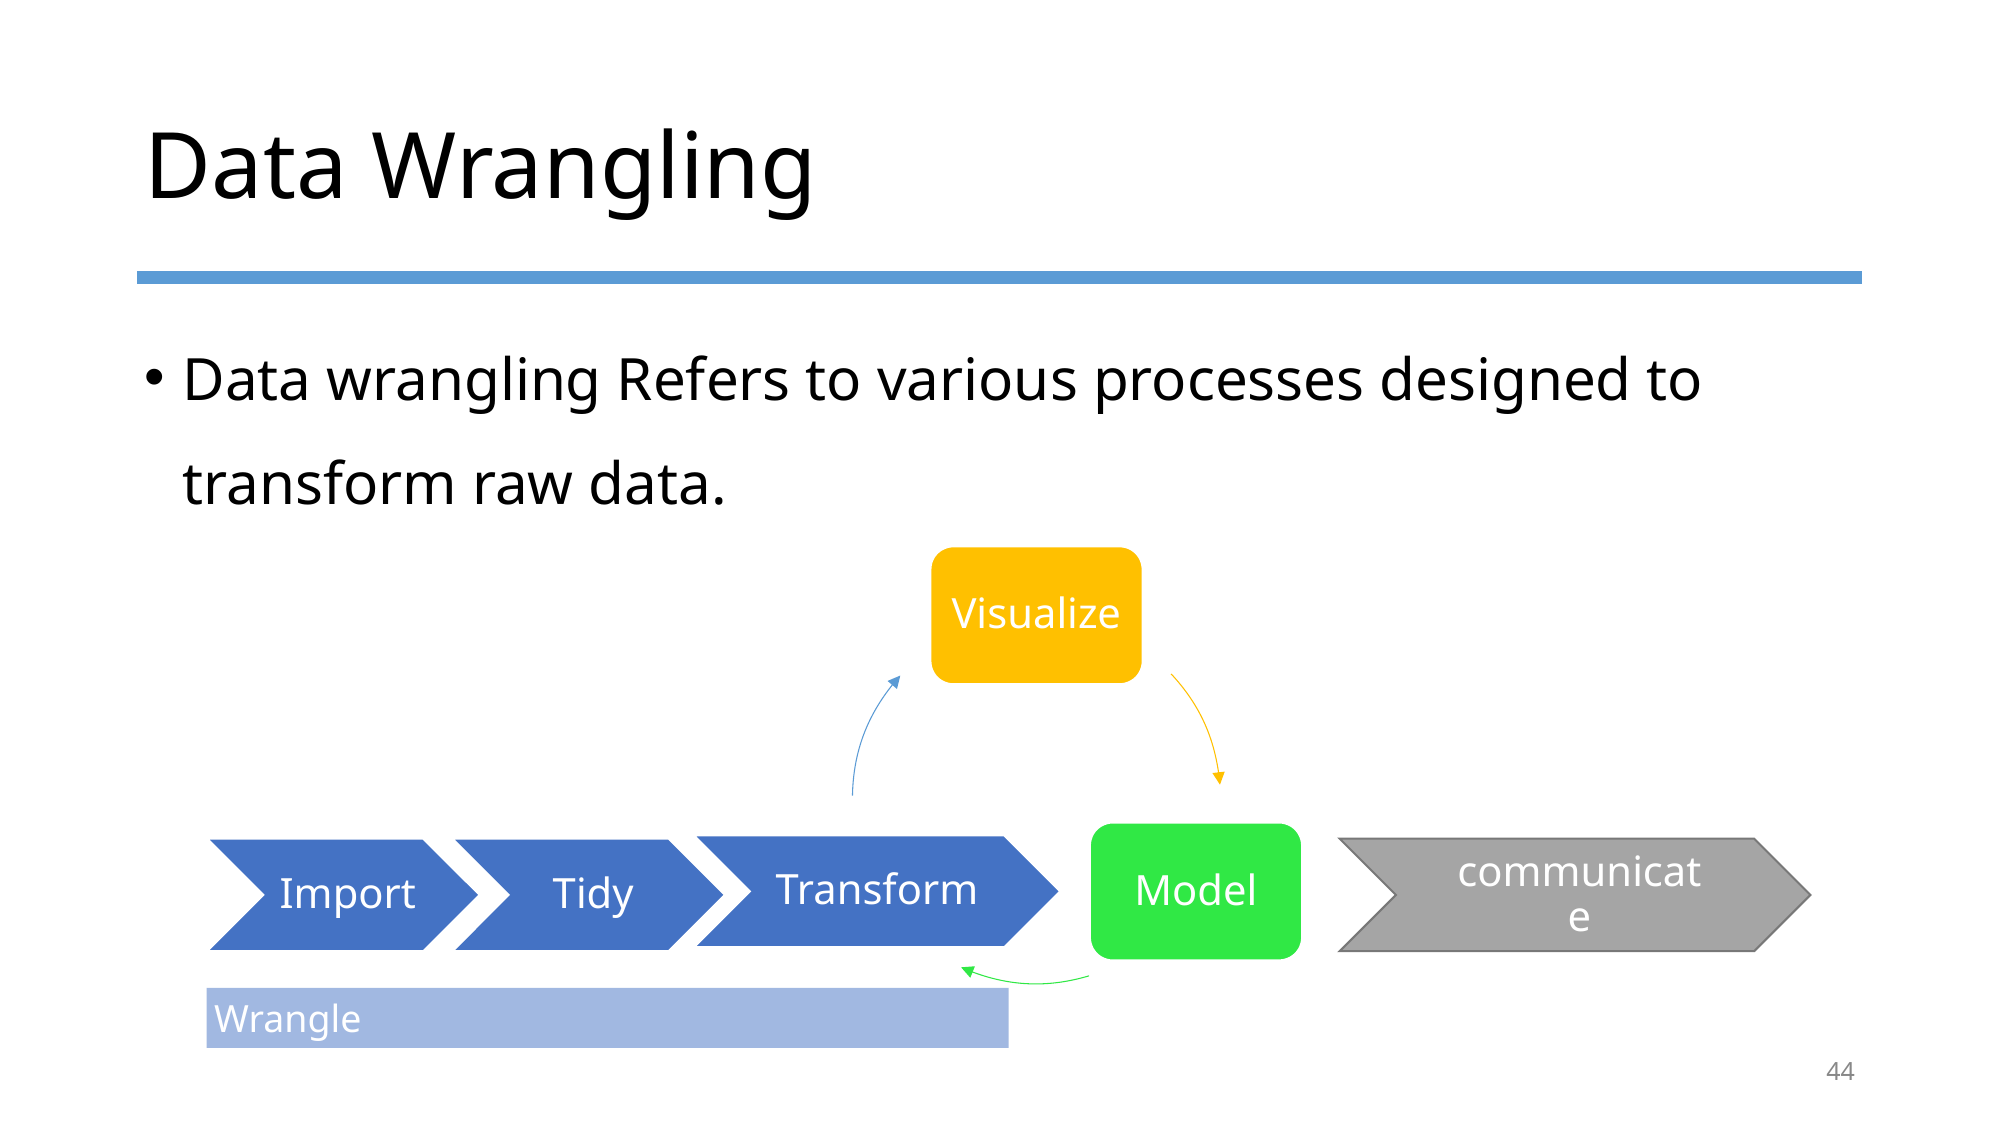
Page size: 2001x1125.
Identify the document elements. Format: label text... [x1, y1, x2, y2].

list Data wrangling Refers to various processes designed to transform raw data. [136, 298, 1863, 1014]
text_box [206, 546, 1811, 1047]
slide_number 44 [1817, 1050, 1863, 1096]
title Data Wrangling [136, 59, 1863, 278]
